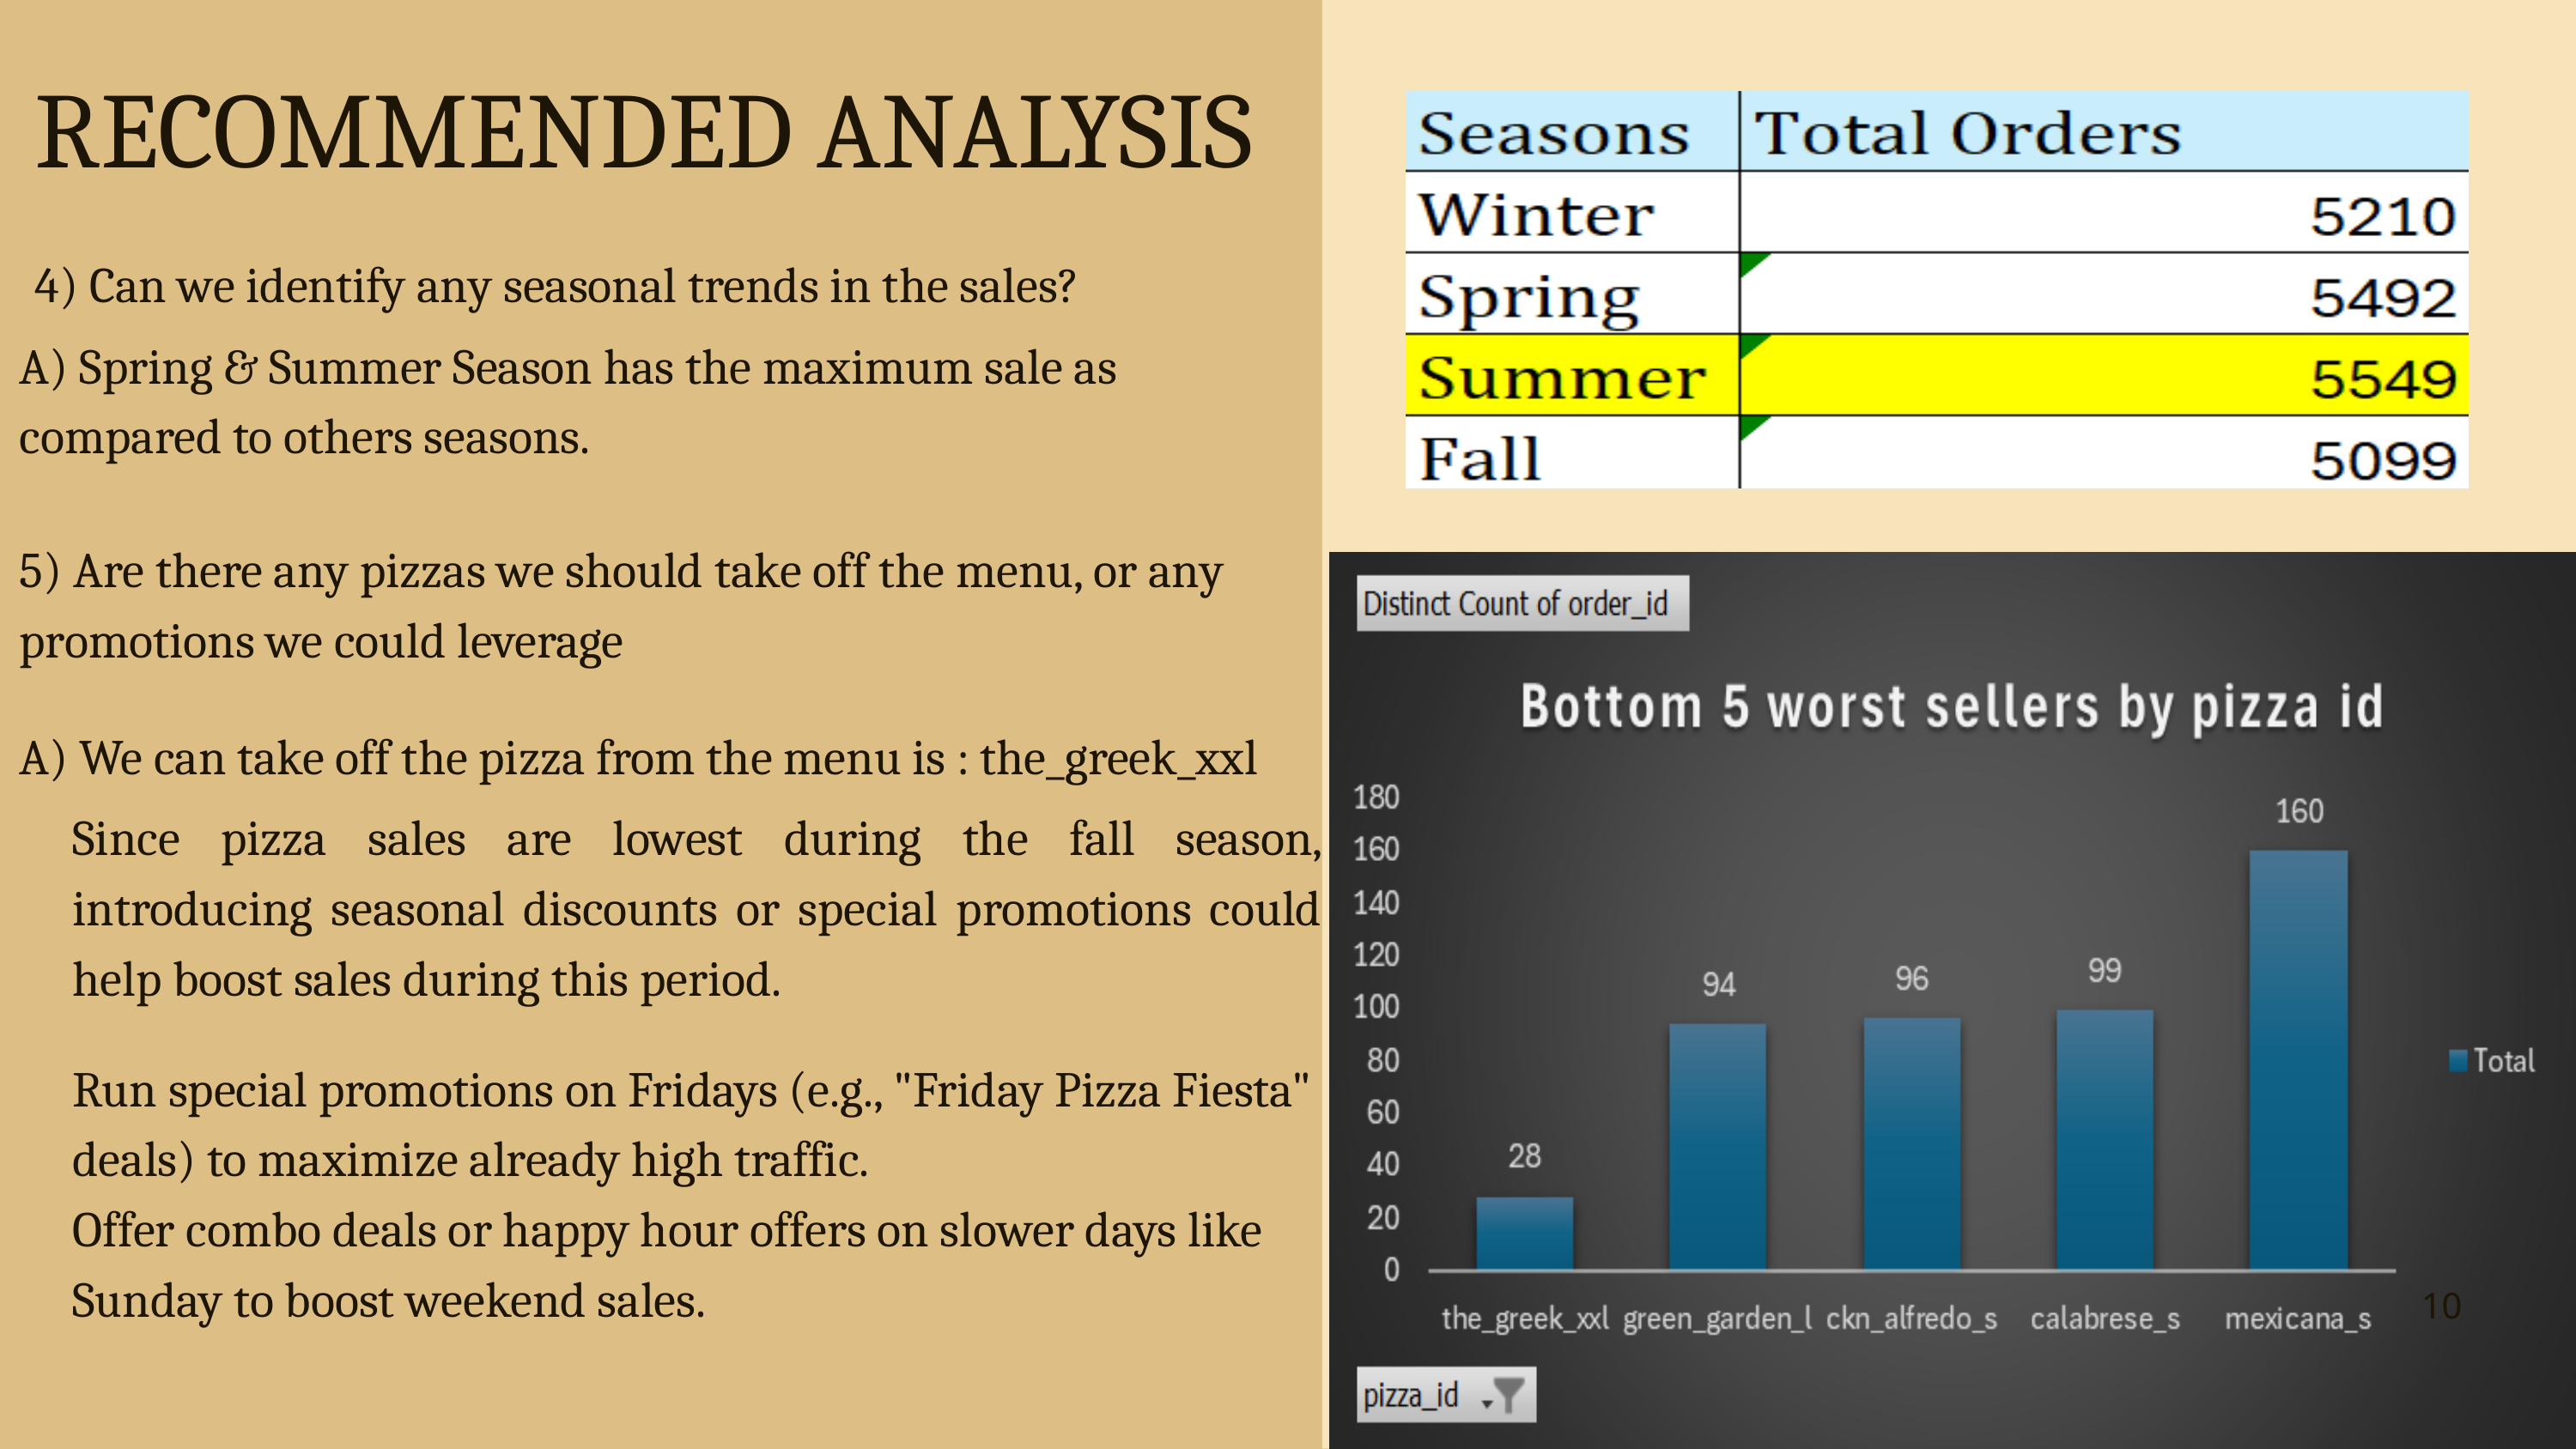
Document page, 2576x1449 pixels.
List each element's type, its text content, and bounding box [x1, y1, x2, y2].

text_box Run special promotions on Fridays (e.g., "Friday Pizza Fiesta" deals) to maximize already high traffic. Offer combo deals or happy hour offers on slower days like Sunday to boost weekend sales. [72, 1046, 1322, 1327]
text_box [1321, 0, 2576, 1449]
text_box Since pizza sales are lowest during the fall season, introducing seasonal discounts or special promotions could help boost sales during this period. [72, 795, 1322, 1006]
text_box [34, 61, 1289, 310]
picture [1406, 90, 2470, 488]
text_box A) We can take off the pizza from the menu is : the_greek_xxl [19, 714, 1322, 785]
text_box [1329, 552, 2576, 1449]
text_box A) Spring & Summer Season has the maximum sale as compared to others seasons. [19, 253, 1236, 464]
text_box 5) Are there any pizzas we should take off the menu, or any promotions we could leverage [19, 527, 1243, 668]
text_box 10 [2421, 1276, 2463, 1326]
